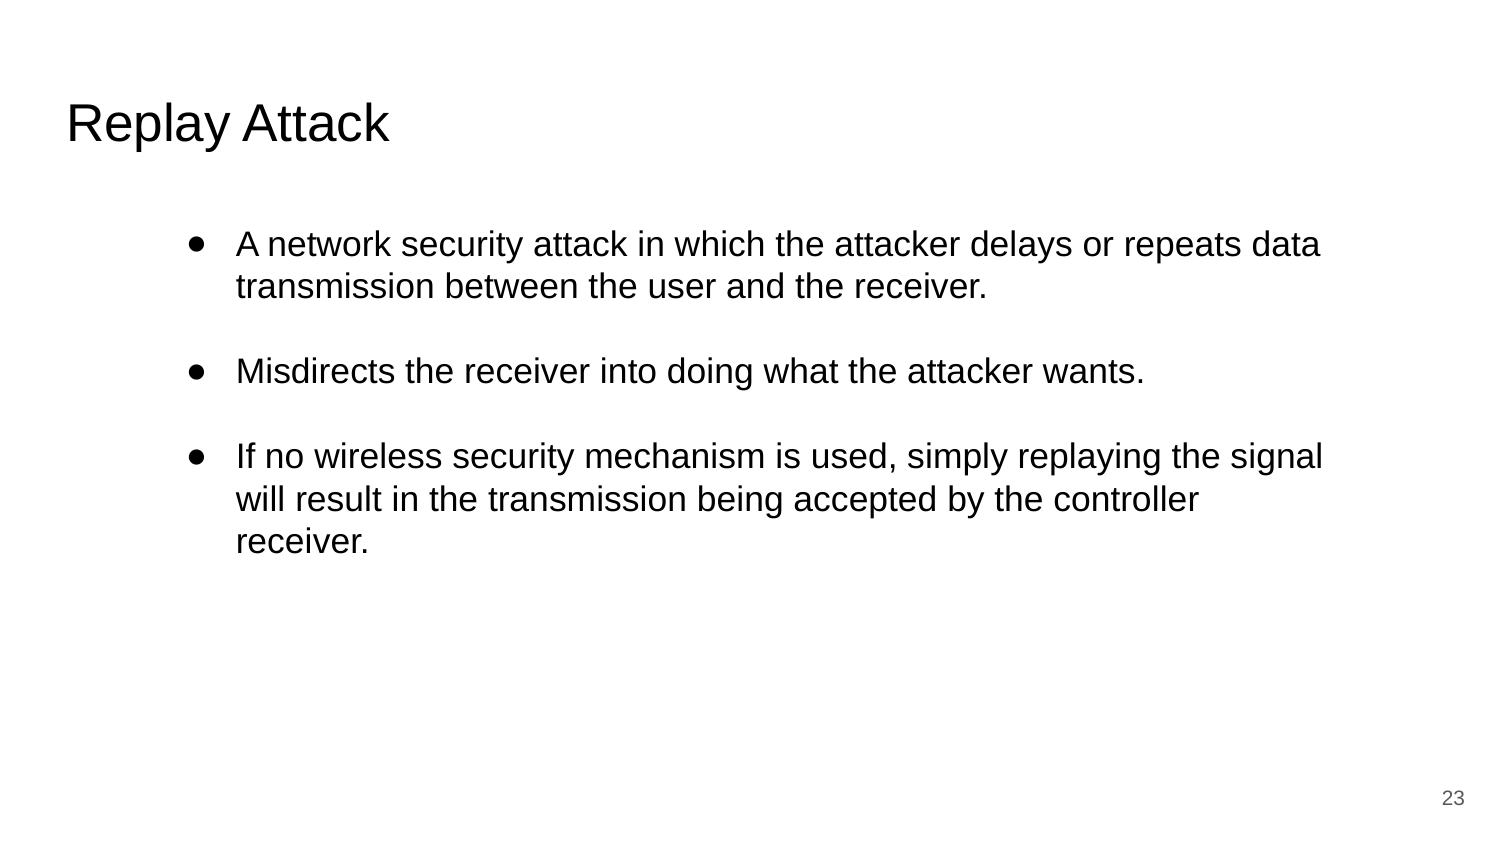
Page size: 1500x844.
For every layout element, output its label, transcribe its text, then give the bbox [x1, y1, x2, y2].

text_box A network security attack in which the attacker delays or repeats data transmission between the user and the receiver. Misdirects the receiver into doing what the attacker wants. If no wireless security mechanism is used, simply replaying the signal will result in the transmission being accepted by the controller receiver. [145, 205, 1350, 576]
title Replay Attack [51, 72, 1449, 167]
slide_number ‹#› [1389, 764, 1480, 830]
